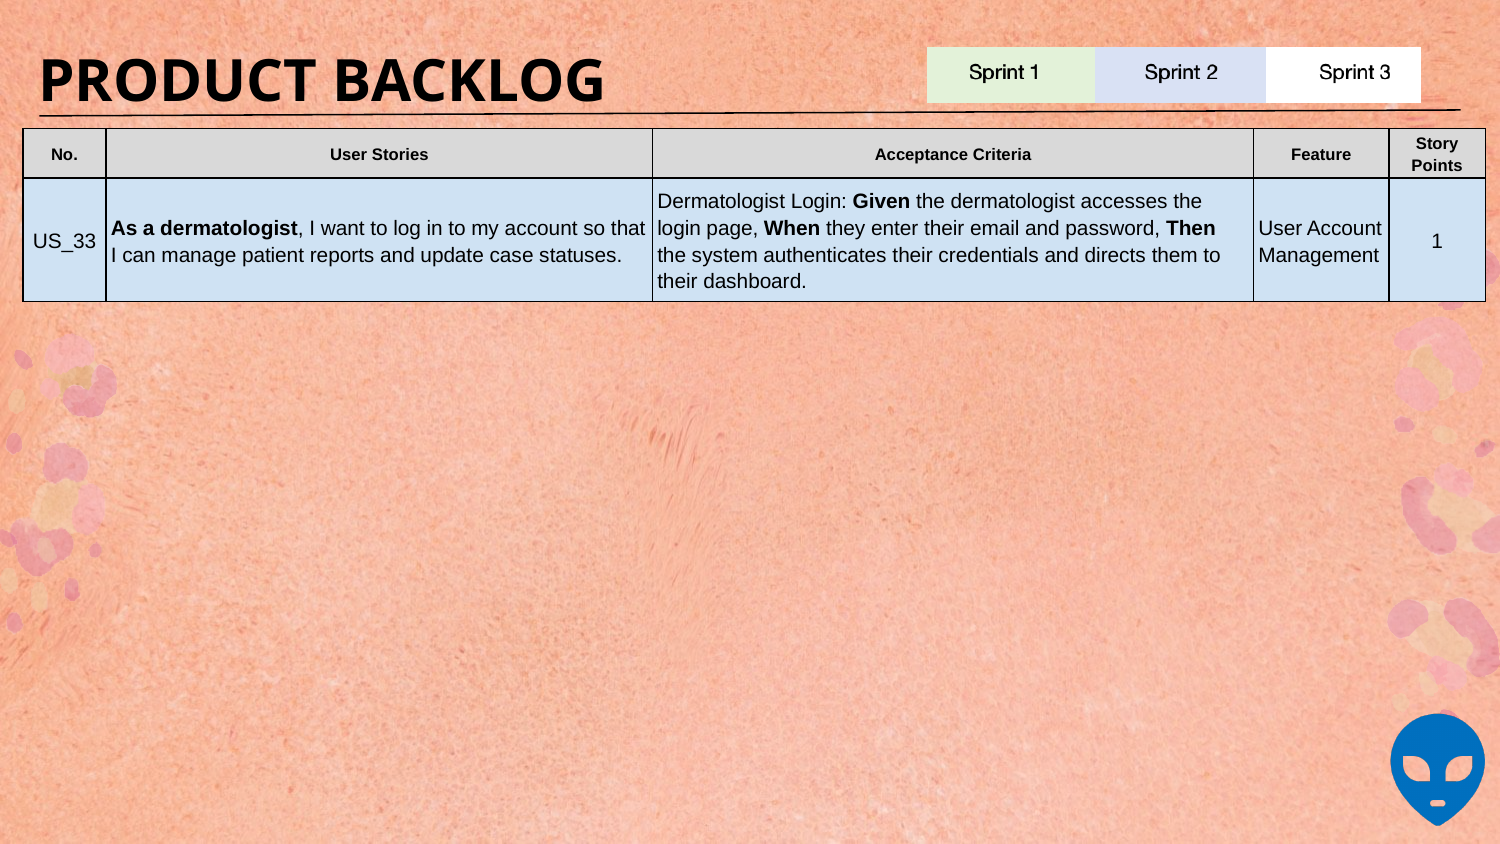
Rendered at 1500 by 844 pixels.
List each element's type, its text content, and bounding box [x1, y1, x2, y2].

table_header Feature [1254, 129, 1388, 177]
table_header Acceptance Criteria [653, 129, 1253, 177]
table_header Story Points [1390, 129, 1485, 177]
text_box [39, 109, 1461, 117]
table_cell User Account Management [1254, 179, 1388, 301]
picture [1362, 693, 1500, 844]
table_cell Dermatologist Login: Given the dermatologist accesses the login page, When they enter their email and password, Then the system authenticates their credentials and directs them to their dashboard. [653, 179, 1253, 301]
title PRODUCT BACKLOG [23, 28, 1287, 123]
table_header No. [24, 129, 105, 177]
picture [927, 46, 1421, 104]
table_header User Stories [107, 129, 652, 177]
table_cell 1 [1390, 179, 1485, 301]
table_cell Execution Status [0, 0, 1500, 844]
table_cell As a dermatologist, I want to log in to my account so that I can manage patient reports and update case statuses. [107, 179, 652, 301]
table_cell US_33 [24, 179, 105, 301]
